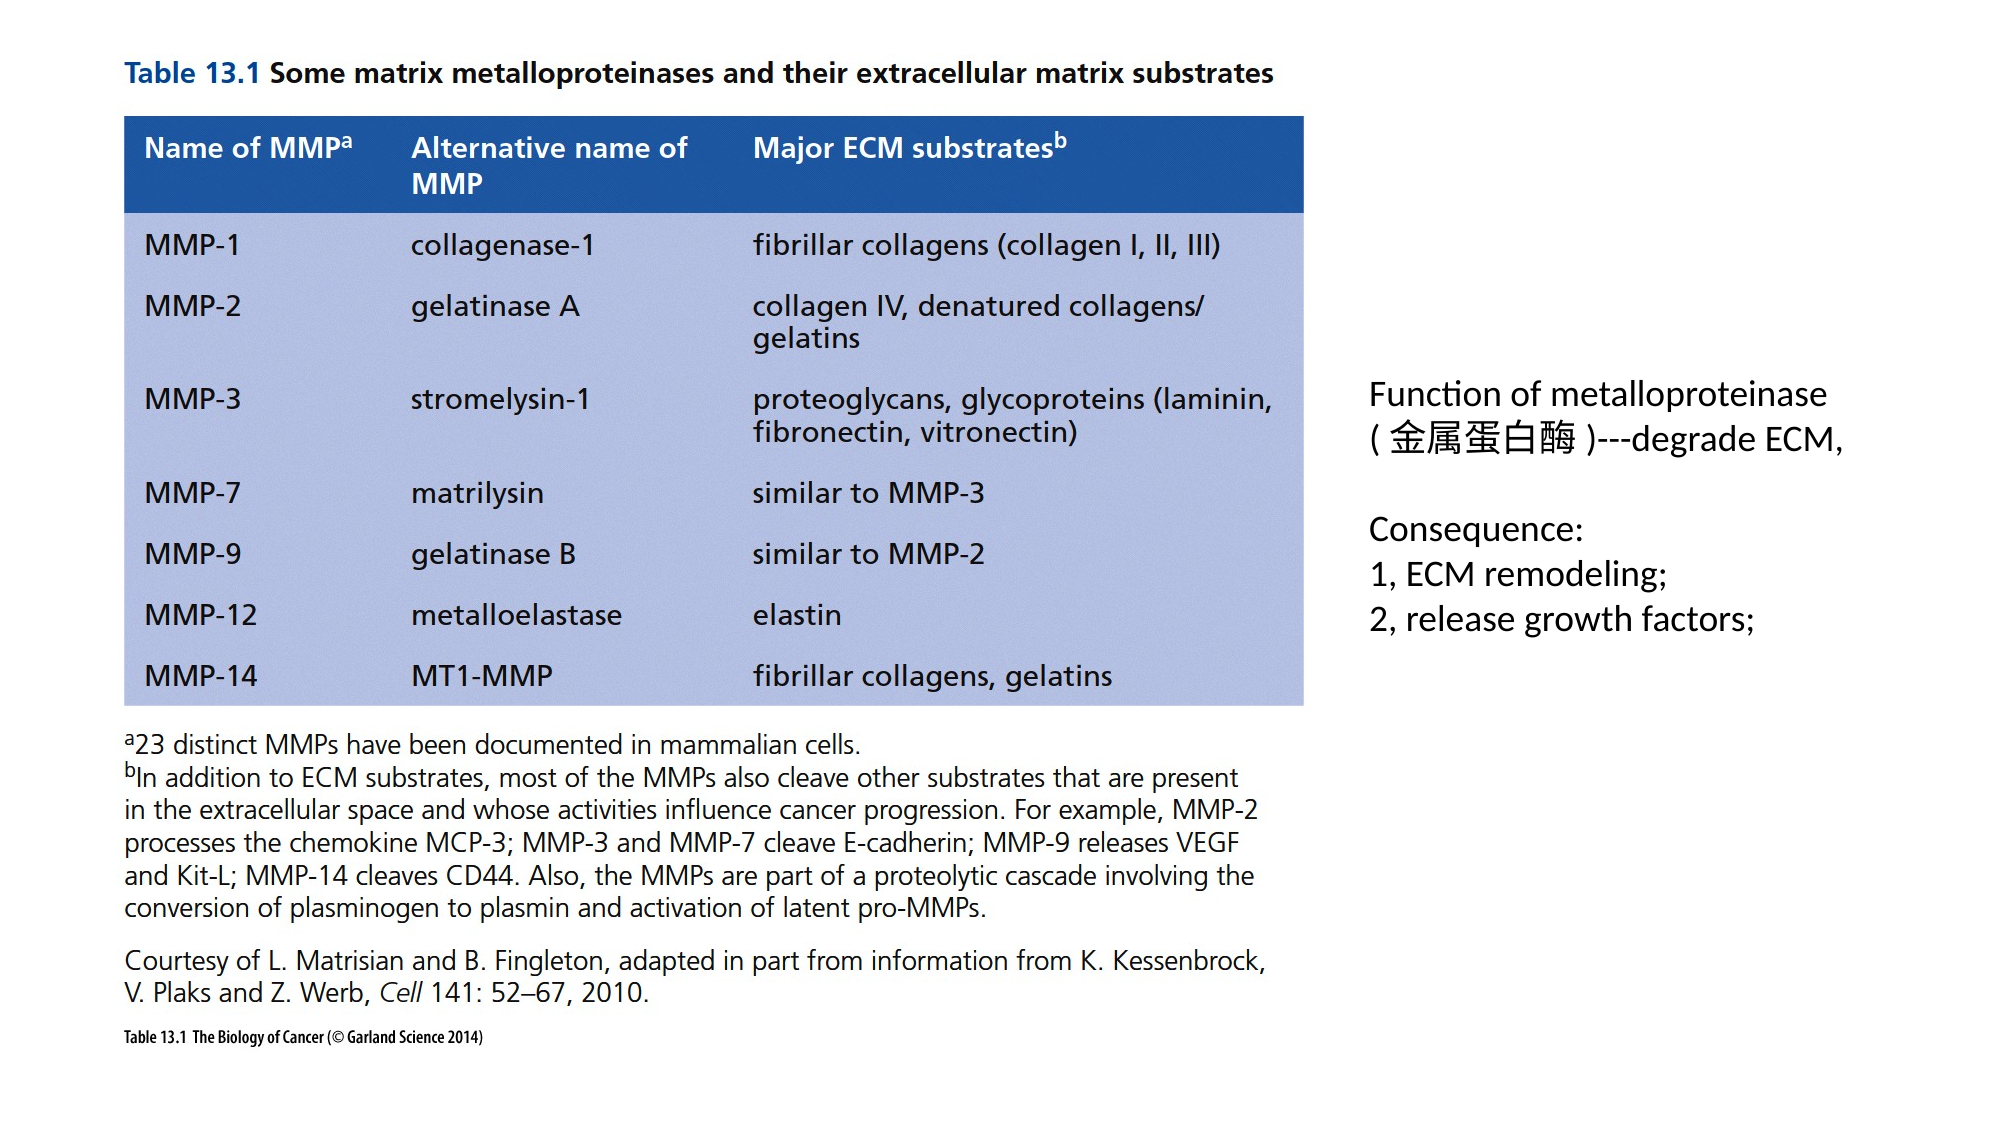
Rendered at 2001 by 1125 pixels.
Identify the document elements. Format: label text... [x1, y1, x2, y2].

text_box Function of metalloproteinase (金属蛋白酶)---degrade ECM, Consequence: 1, ECM remodeling; 2, release growth factors; [1354, 361, 1886, 737]
picture [116, 54, 1311, 1051]
